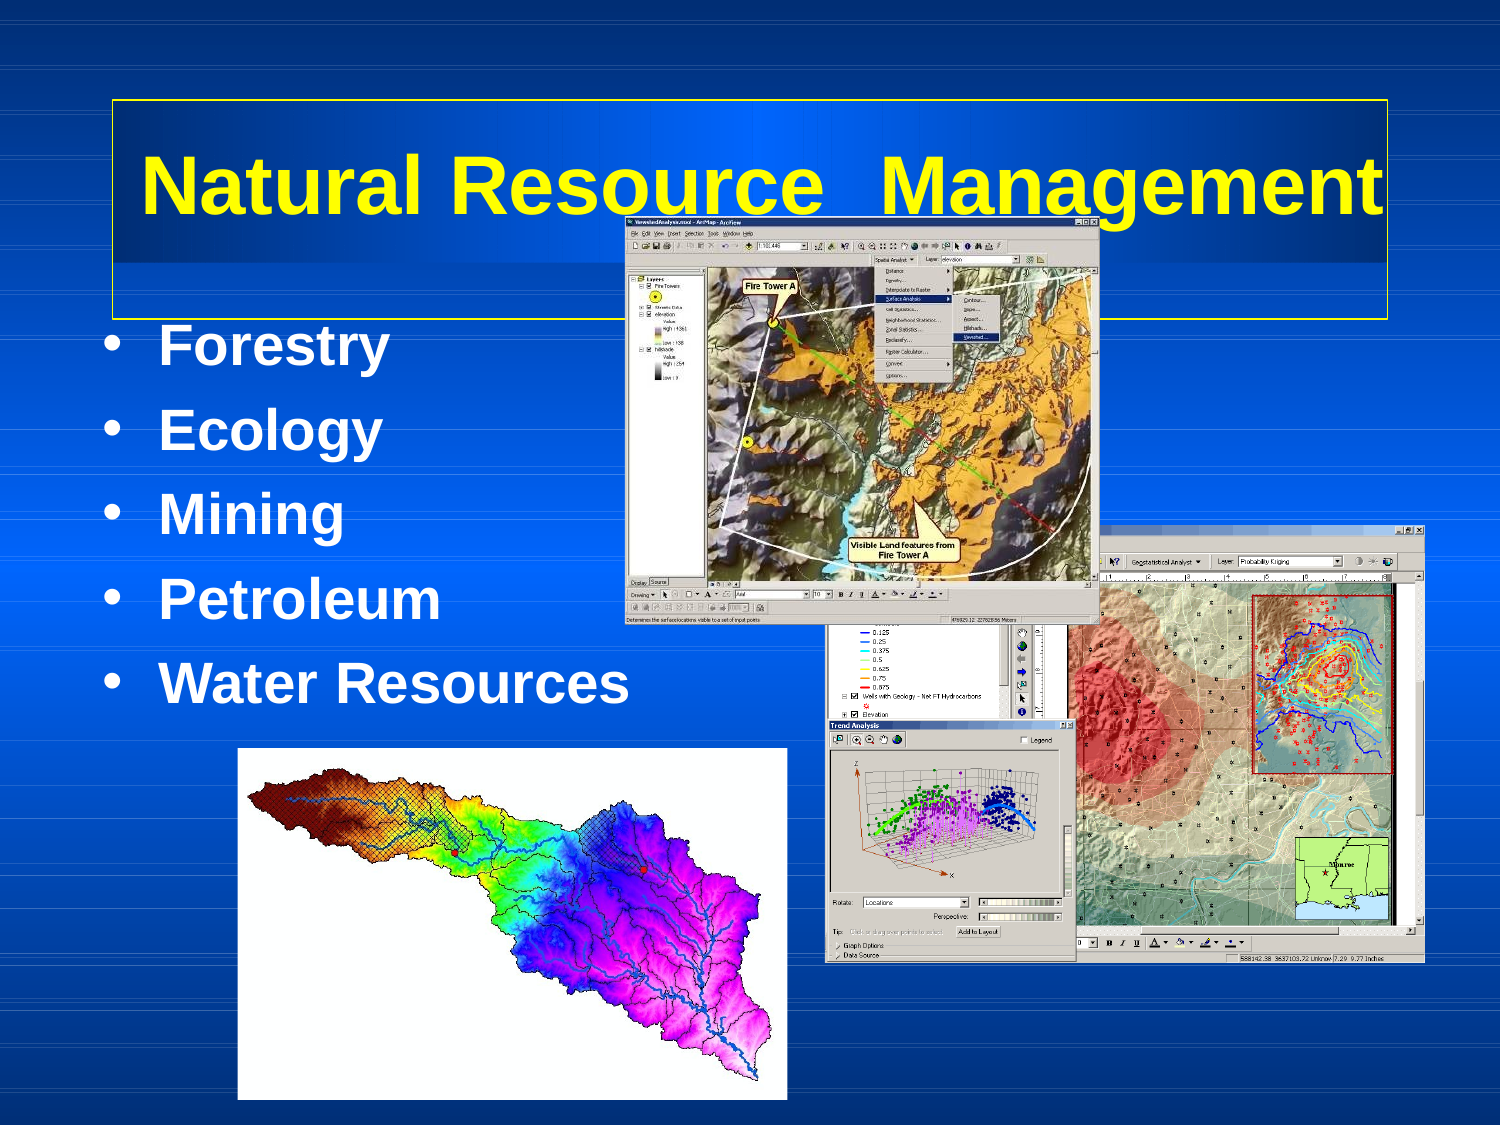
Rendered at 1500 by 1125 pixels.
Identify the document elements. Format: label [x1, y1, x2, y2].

text_box [237, 216, 1426, 1101]
text_box [0, 0, 1500, 1125]
